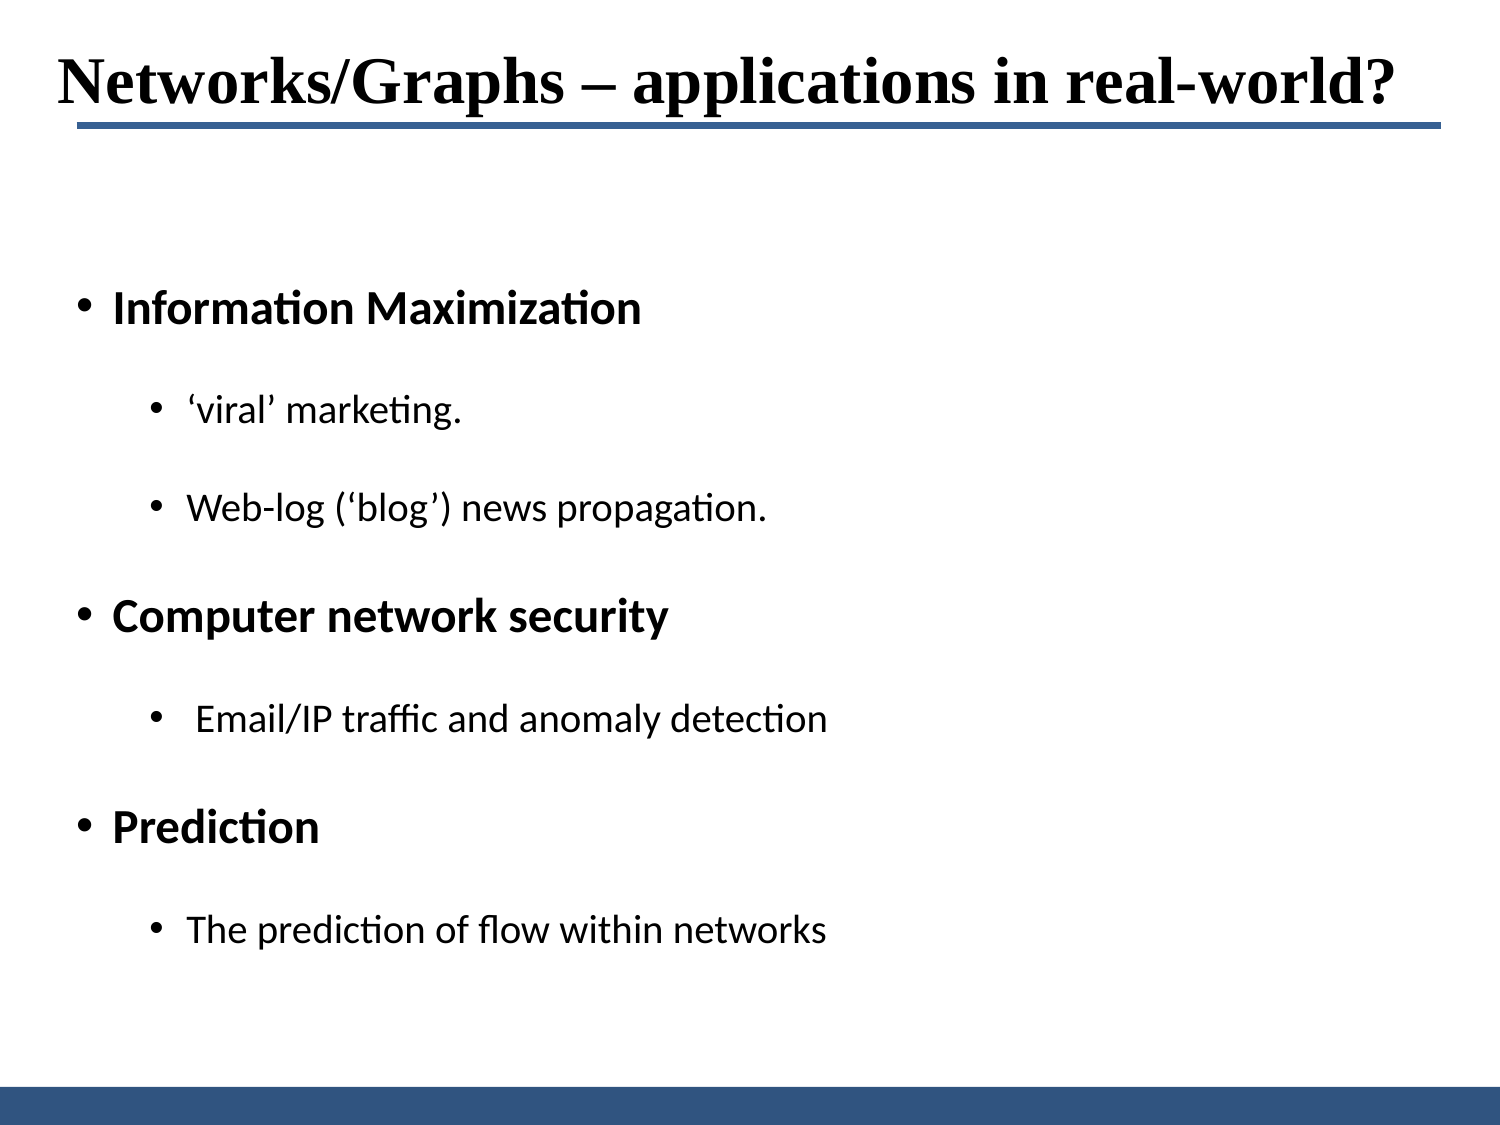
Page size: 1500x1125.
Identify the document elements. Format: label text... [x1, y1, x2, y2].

text_box Information Maximization ‘viral’ marketing. Web-log (‘blog’) news propagation. Computer network security Email/IP traffic and anomaly detection Prediction The prediction of flow within networks [61, 238, 1336, 963]
text_box Networks/Graphs – applications in real-world? [42, 29, 1500, 125]
